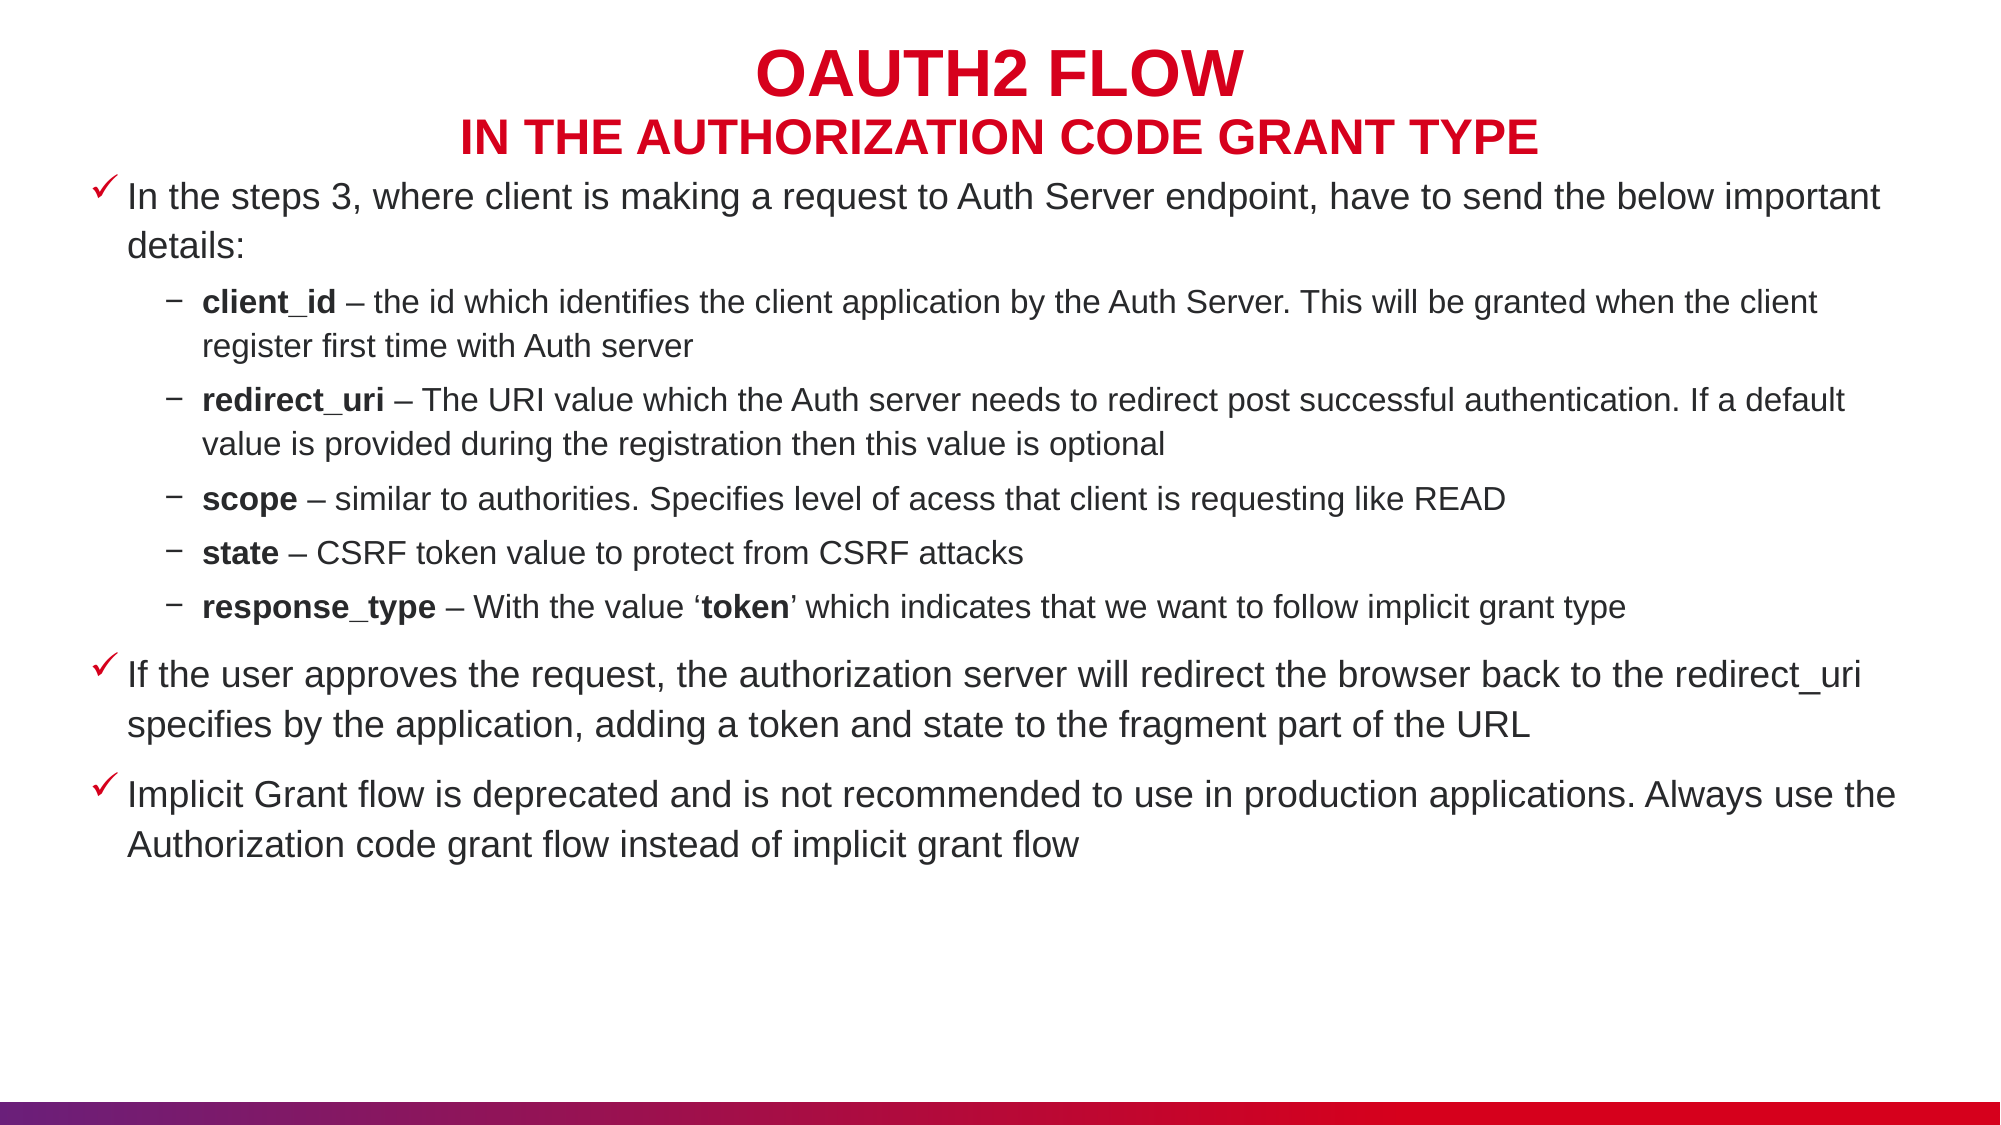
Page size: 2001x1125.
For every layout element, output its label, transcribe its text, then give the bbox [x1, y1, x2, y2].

list In the steps 3, where client is making a request to Auth Server endpoint, have to send the below important details: client_id – the id which identifies the client application by the Auth Server. This will be granted when the client register first time with Auth server redirect_uri – The URI value which the Auth server needs to redirect post successful authentication. If a default value is provided during the registration then this value is optional scope – similar to authorities. Specifies level of acess that client is requesting like READ state – CSRF token value to protect from CSRF attacks response_type – With the value ‘token’ which indicates that we want to follow implicit grant type If the user approves the request, the authorization server will redirect the browser back to the redirect_uri specifies by the application, adding a token and state to the fragment part of the URL Implicit Grant flow is deprecated and is not recommended to use in production applications. Always use the Authorization code grant flow instead of implicit grant flow [74, 159, 1926, 1125]
title OAUTH2 FLOW IN THE AUTHORIZATION CODE GRANT TYPE [74, 31, 1926, 121]
